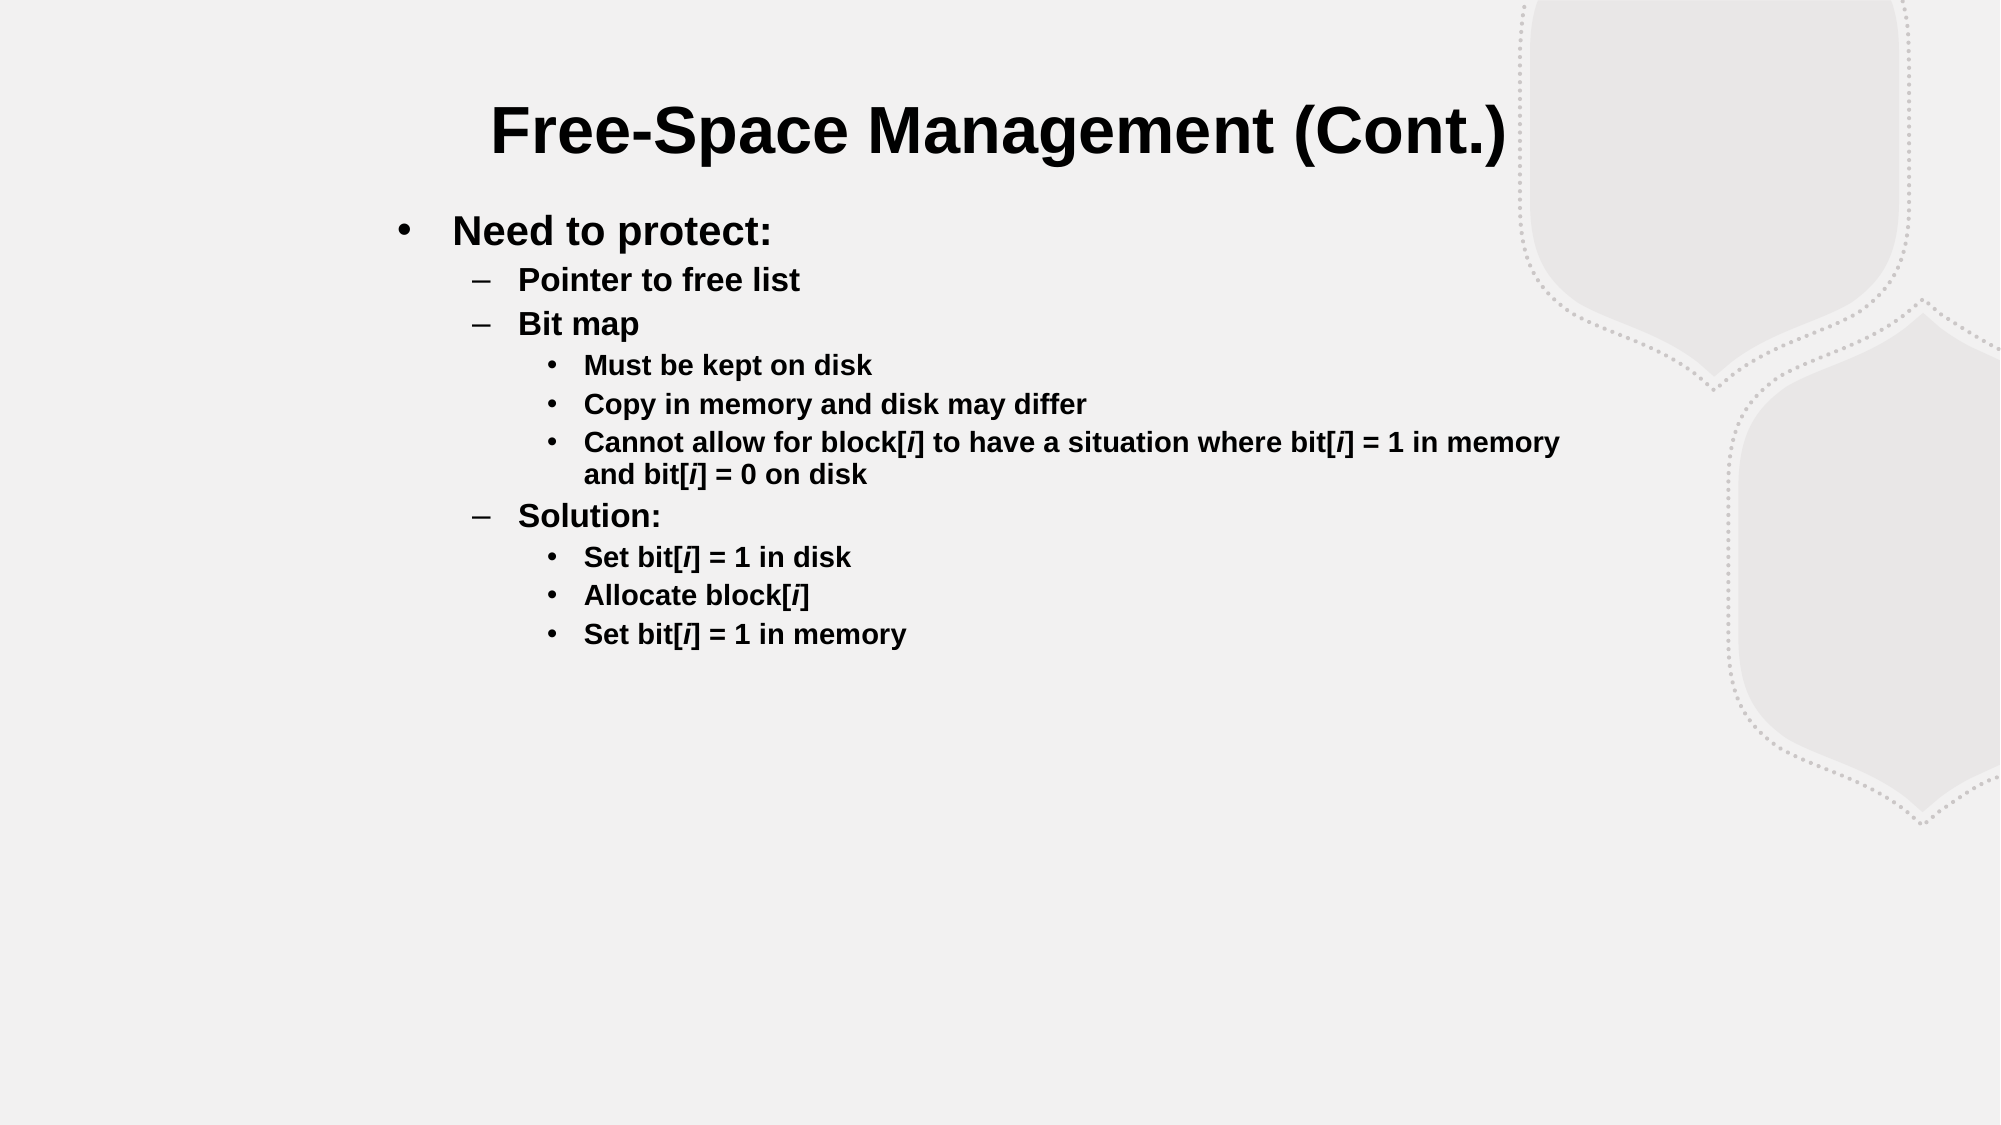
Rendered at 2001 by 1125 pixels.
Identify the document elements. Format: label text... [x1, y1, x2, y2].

text_box Free-Space Management (Cont.) [362, 78, 1638, 174]
text_box Need to protect: Pointer to free list Bit map Must be kept on disk Copy in memory and disk may differ Cannot allow for block[i] to have a situation where bit[i] = 1 in memory and bit[i] = 0 on disk Solution: Set bit[i] = 1 in disk Allocate block[i] Set bit[i] = 1 in memory [382, 202, 1605, 830]
